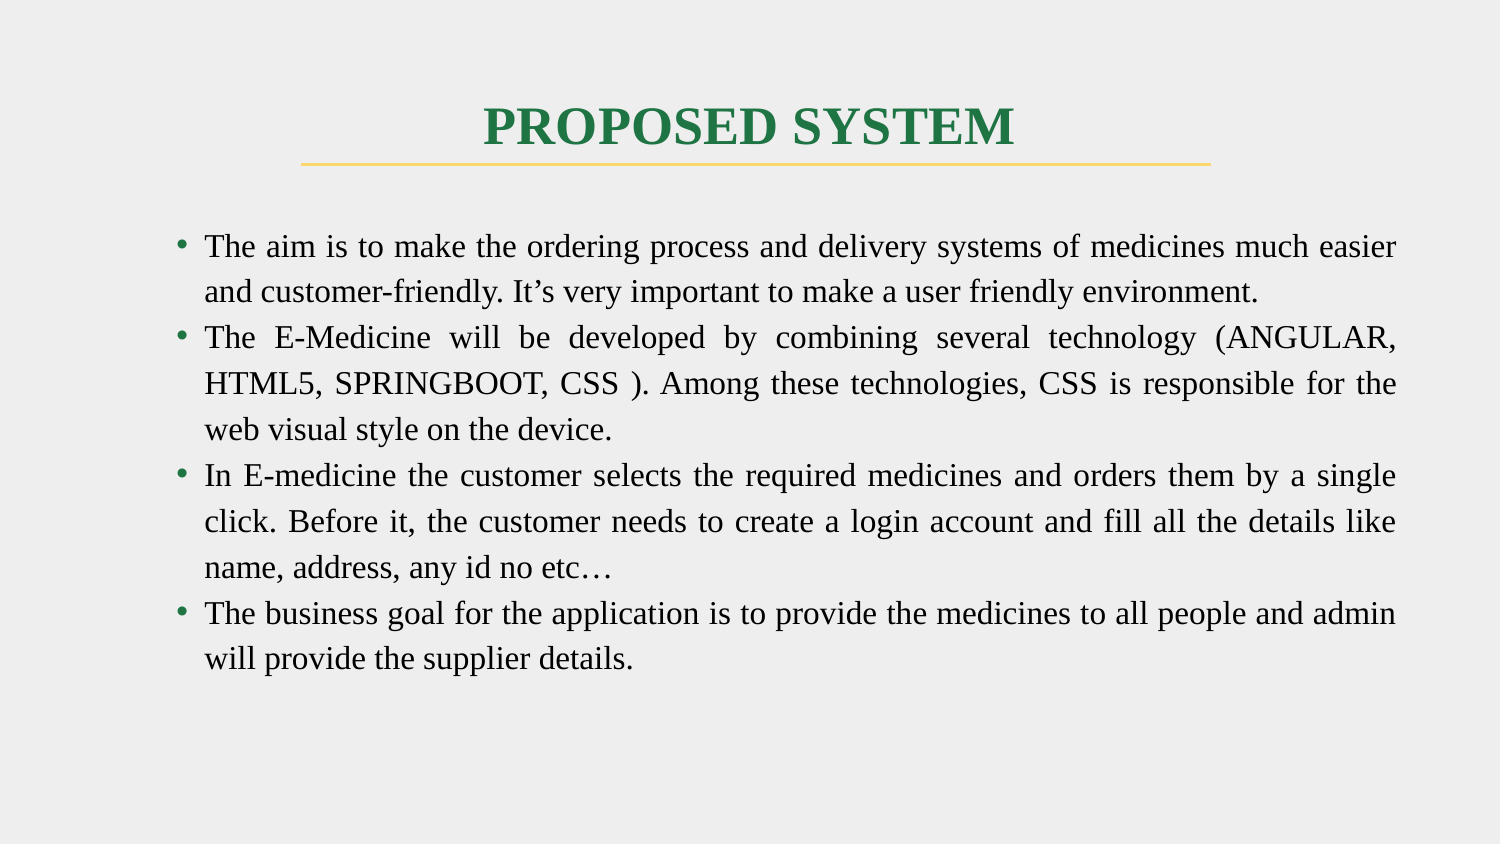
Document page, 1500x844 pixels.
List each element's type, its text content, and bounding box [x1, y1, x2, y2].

list The aim is to make the ordering process and delivery systems of medicines much easier and customer-friendly. It’s very important to make a user friendly environment. The E-Medicine will be developed by combining several technology (ANGULAR, HTML5, SPRINGBOOT, CSS ). Among these technologies, CSS is responsible for the web visual style on the device. In E-medicine the customer selects the required medicines and orders them by a single click. Before it, the customer needs to create a login account and fill all the details like name, address, any id no etc… The business goal for the application is to provide the medicines to all people and admin will provide the supplier details. [134, 202, 1414, 752]
title PROPOSED SYSTEM [134, 75, 1366, 170]
